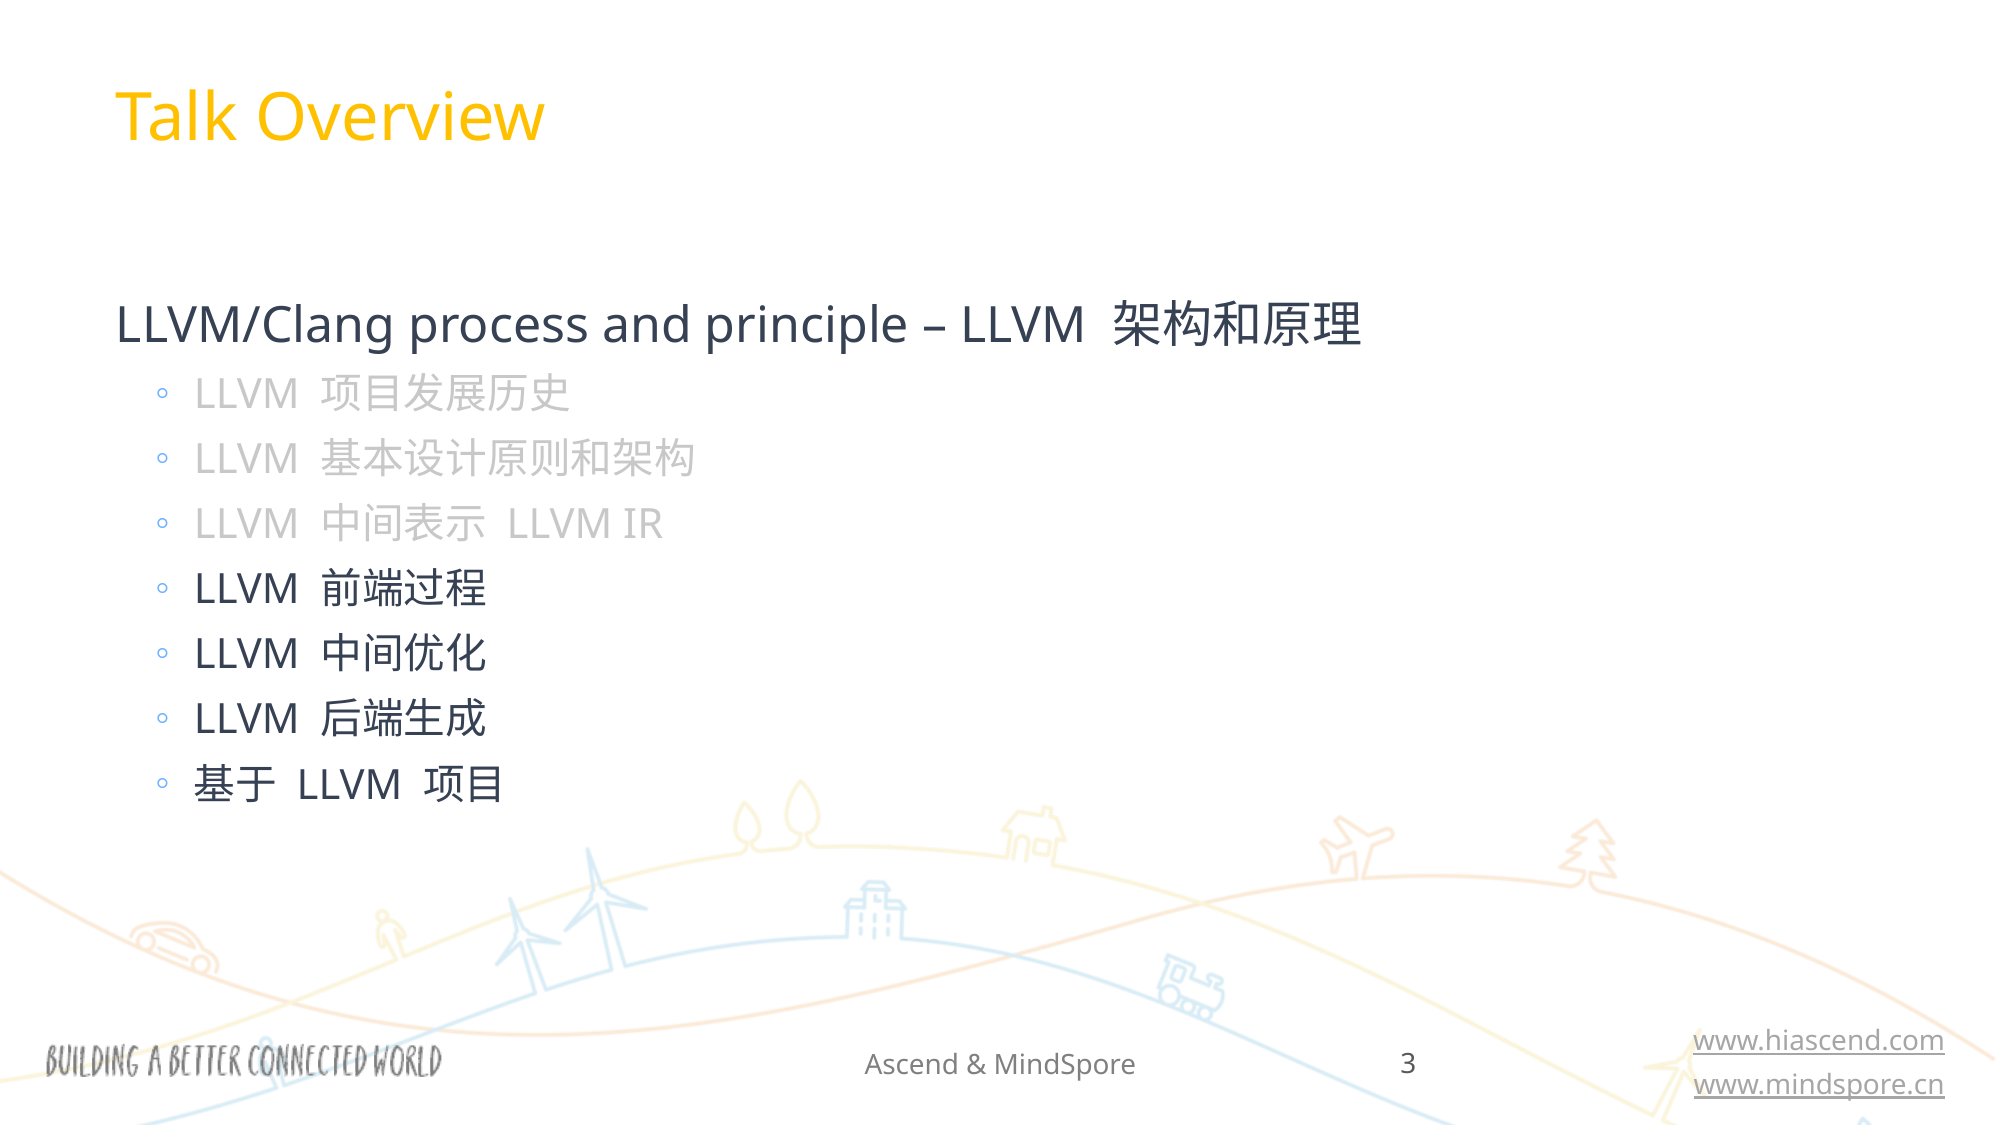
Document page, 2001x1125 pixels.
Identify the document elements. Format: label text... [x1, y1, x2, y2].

text_box Talk Overview [101, 66, 1900, 163]
picture [23, 1023, 468, 1105]
text_box LLVM/Clang process and principle – LLVM 架构和原理 LLVM 项目发展历史 LLVM 基本设计原则和架构 LLVM 中间表示 LLVM IR LLVM 前端过程 LLVM 中间优化 LLVM 后端生成 基于 LLVM 项目 [101, 172, 1900, 975]
